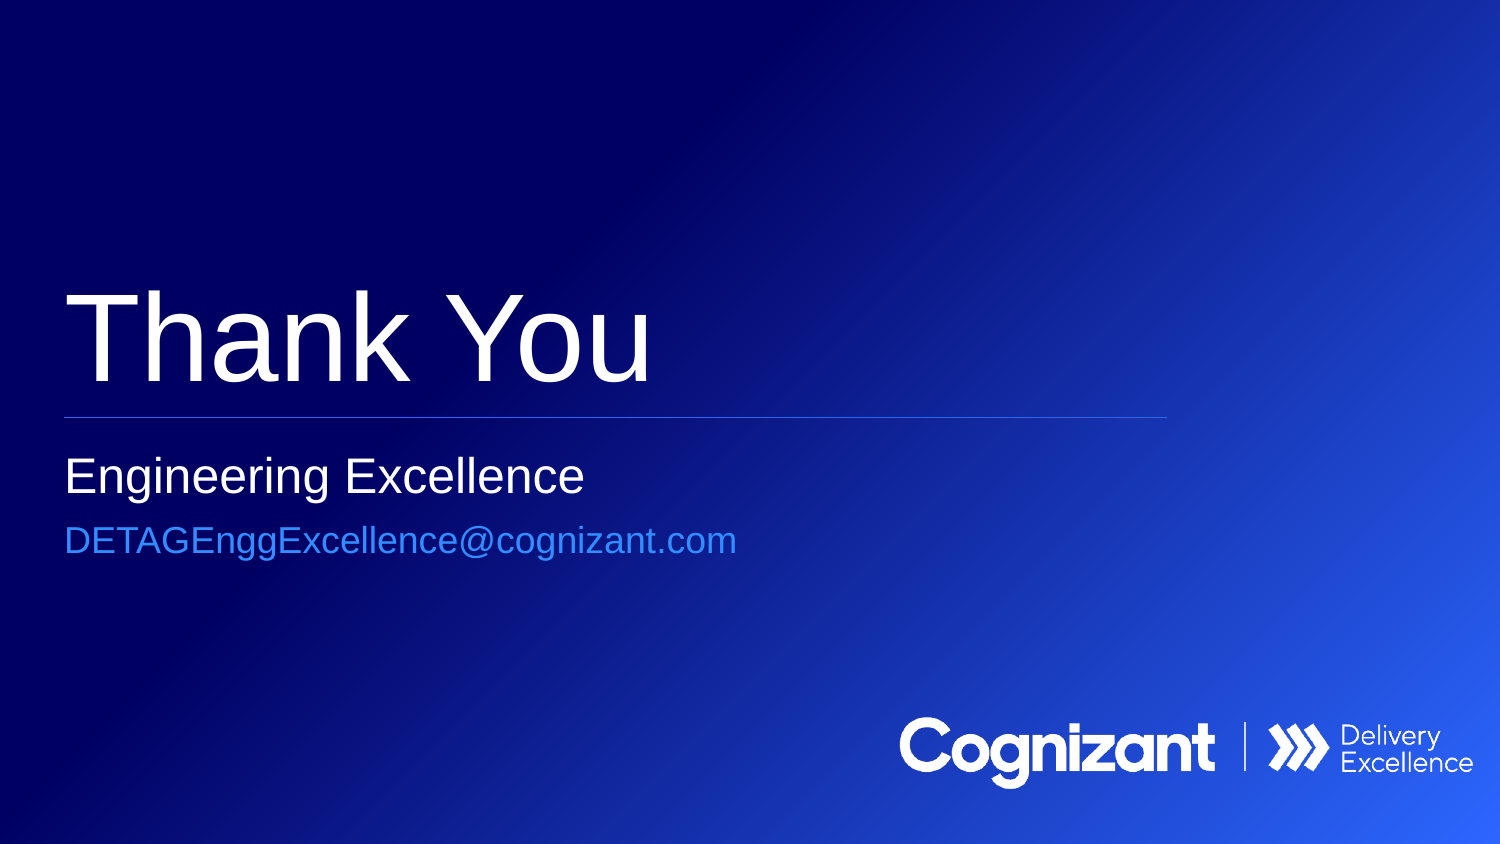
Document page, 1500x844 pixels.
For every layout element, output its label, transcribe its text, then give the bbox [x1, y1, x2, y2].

picture [834, 656, 1500, 844]
list DETAGEnggExcellence@cognizant.com [64, 516, 1411, 562]
list Engineering Excellence [64, 443, 1411, 505]
title Thank You [64, 273, 732, 410]
